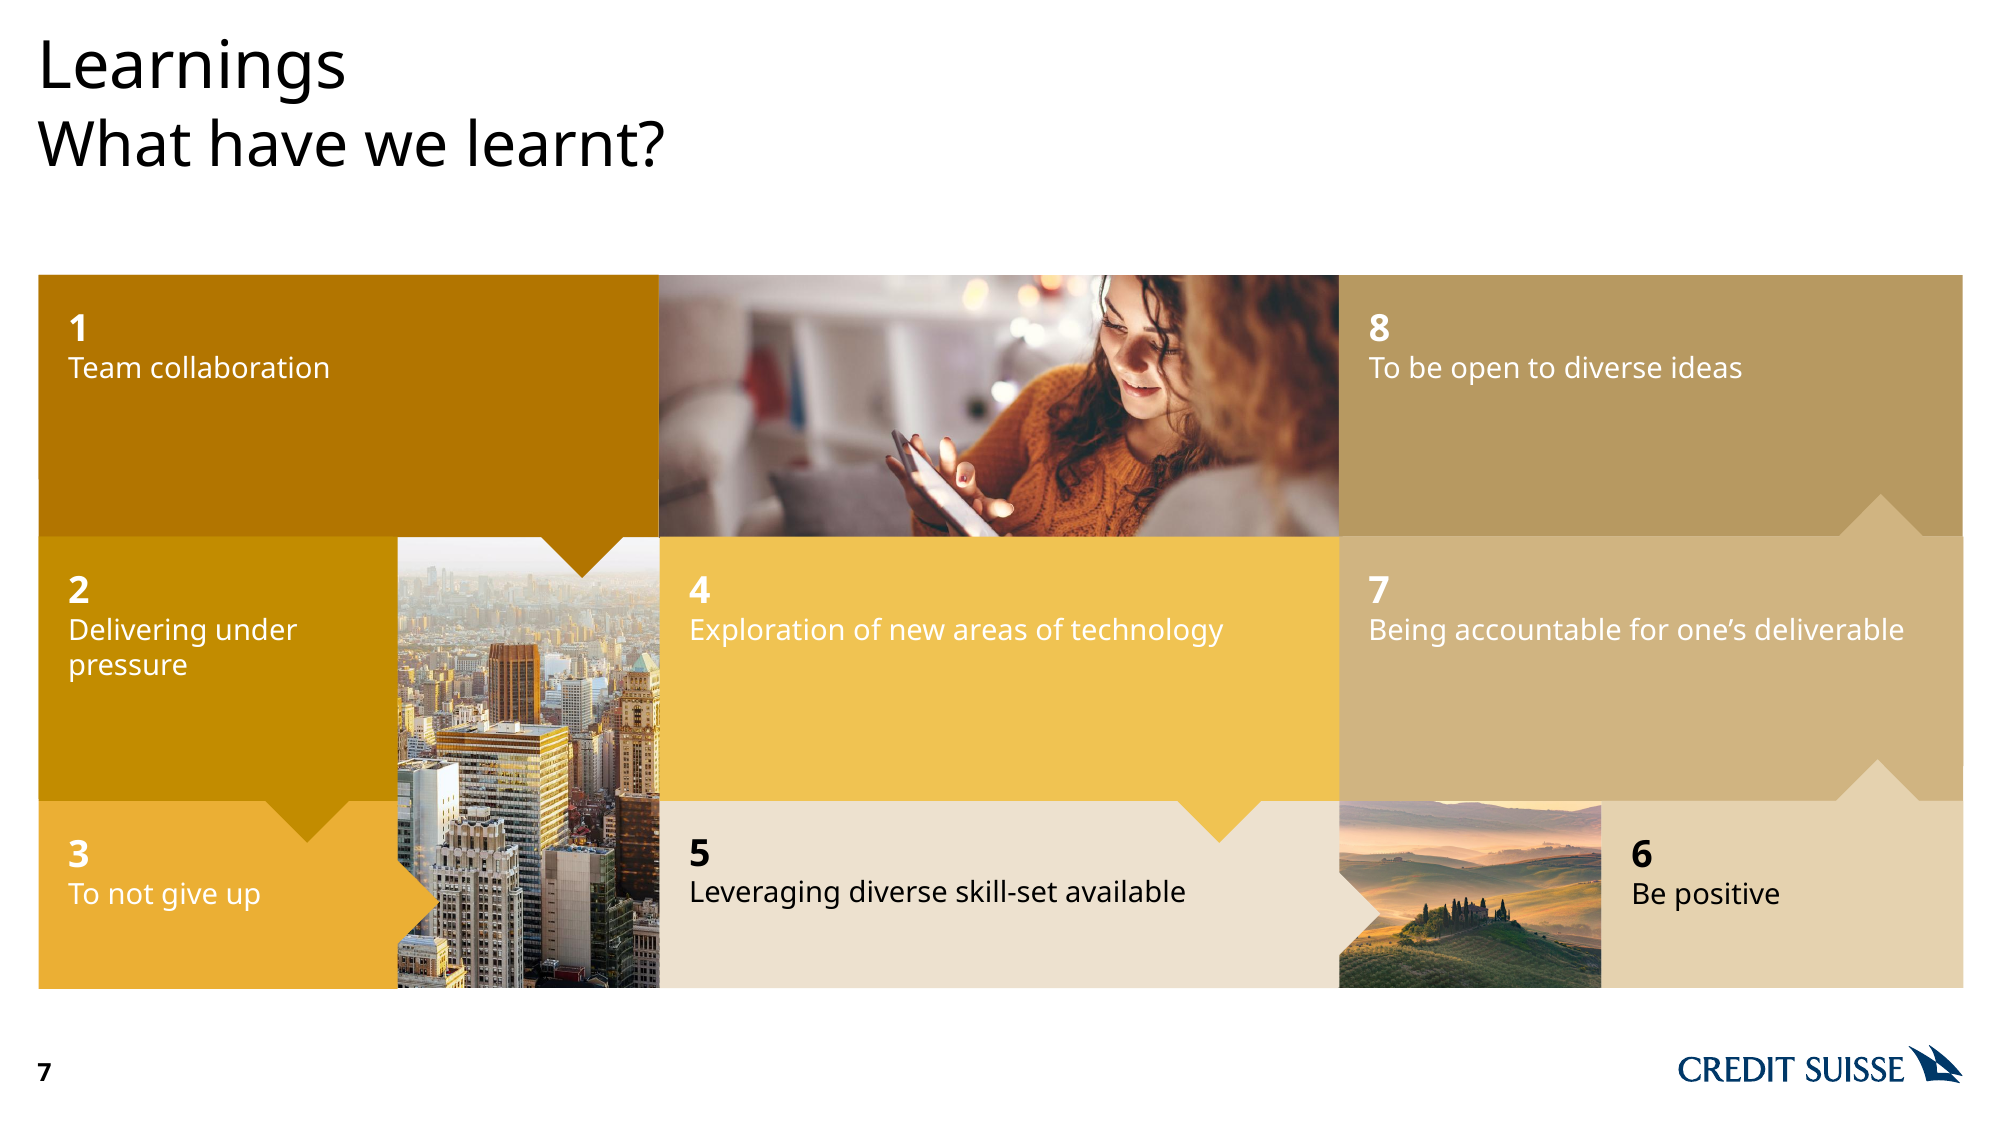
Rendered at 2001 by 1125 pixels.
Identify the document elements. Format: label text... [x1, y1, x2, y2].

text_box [1338, 505, 1964, 802]
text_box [1601, 771, 1964, 988]
picture [1369, 802, 1601, 988]
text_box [38, 274, 659, 566]
picture [398, 566, 659, 989]
title Learnings [37, 30, 1963, 103]
list What have we learnt? [37, 103, 1963, 180]
text_box 8 To be open to diverse ideas [1339, 274, 1961, 505]
slide_number 7 [37, 1057, 97, 1089]
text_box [38, 536, 398, 831]
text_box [38, 800, 427, 989]
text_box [659, 536, 1340, 831]
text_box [659, 802, 1369, 989]
picture [659, 275, 1343, 536]
